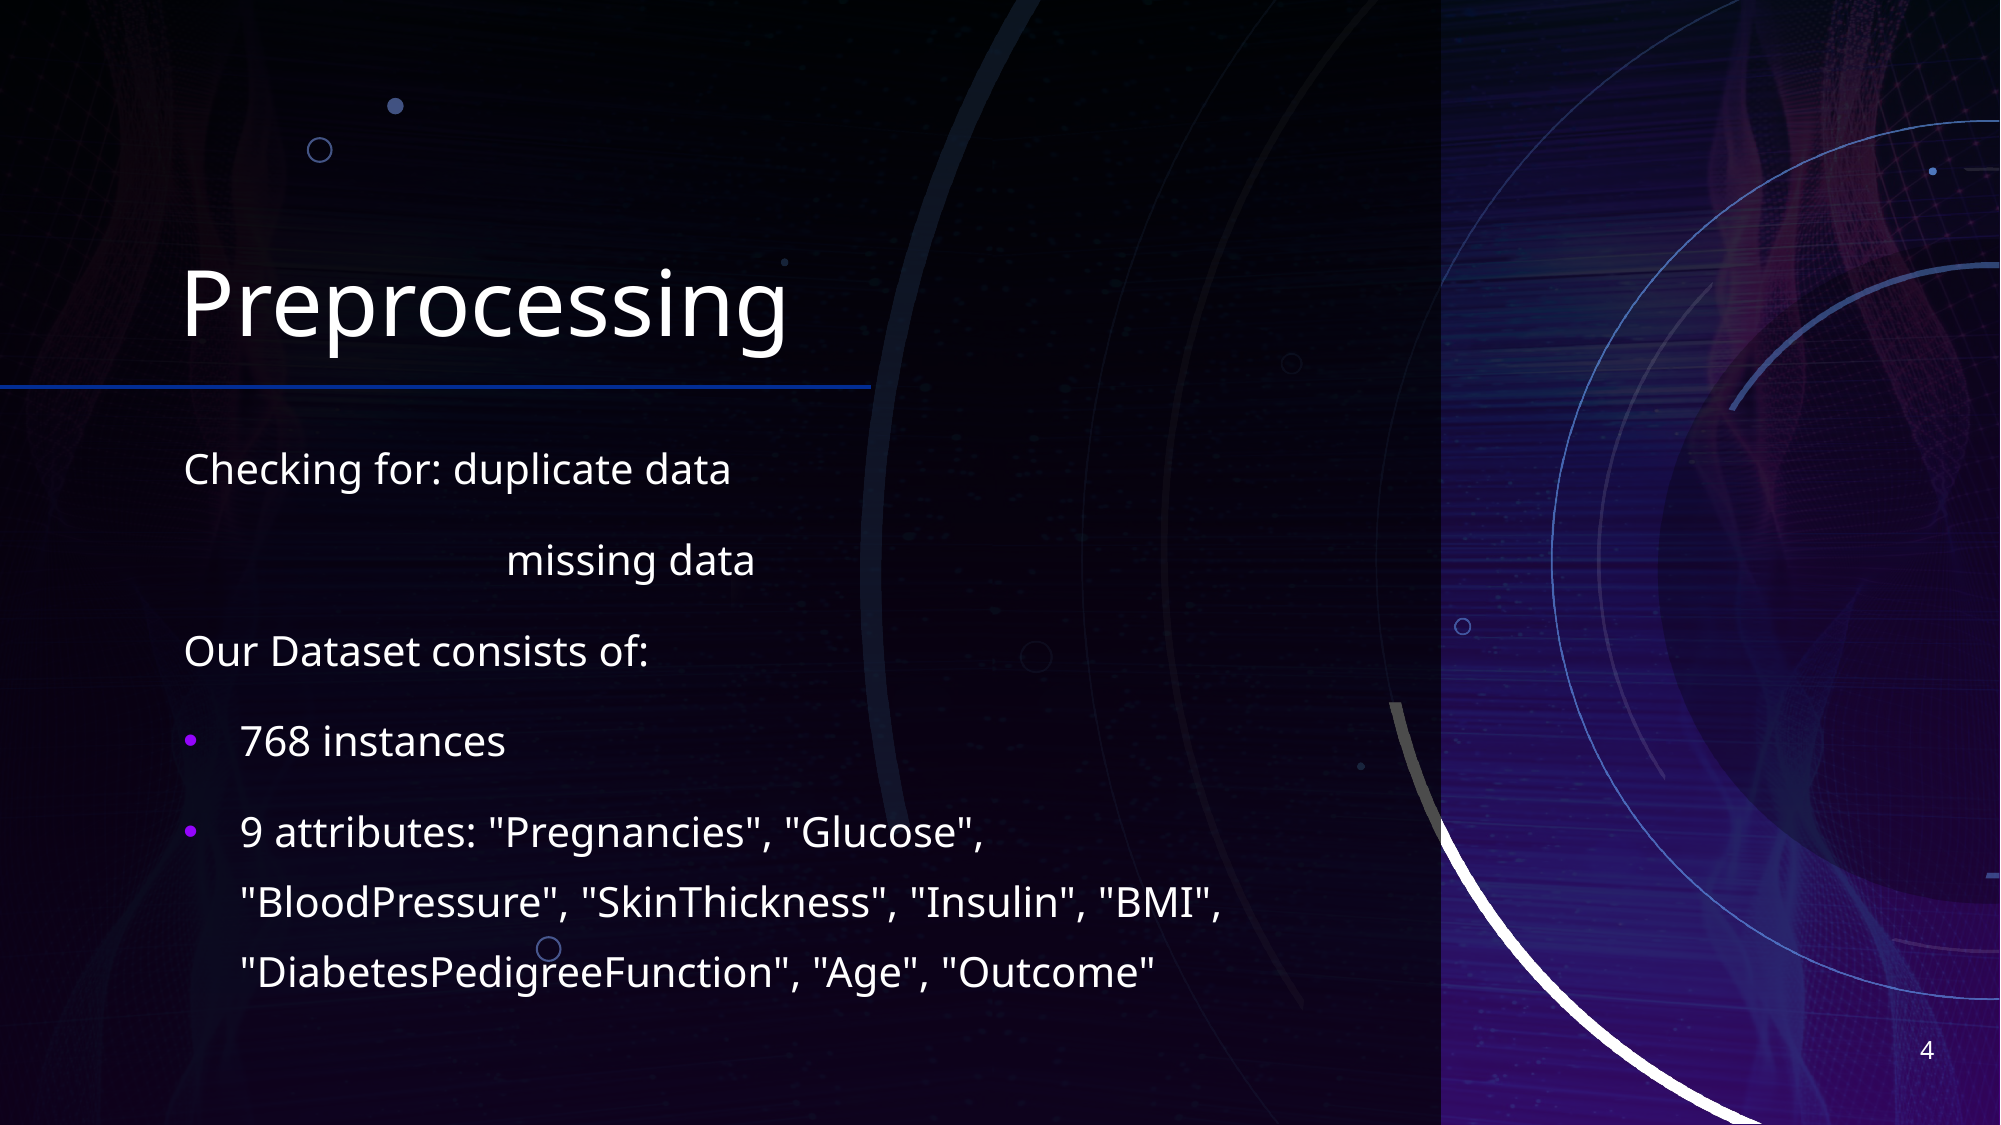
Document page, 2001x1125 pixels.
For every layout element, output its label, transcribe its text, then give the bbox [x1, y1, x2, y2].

slide_number 4 [1499, 1021, 1950, 1082]
picture [730, 0, 2000, 1124]
list Checking for: duplicate data missing data Our Dataset consists of: 768 instances 9 attributes: "Pregnancies", "Glucose", "BloodPressure", "SkinThickness", "Insulin", "BMI", "DiabetesPedigreeFunction", "Age", "Outcome" [168, 415, 1299, 997]
title Preprocessing [164, 172, 1299, 364]
